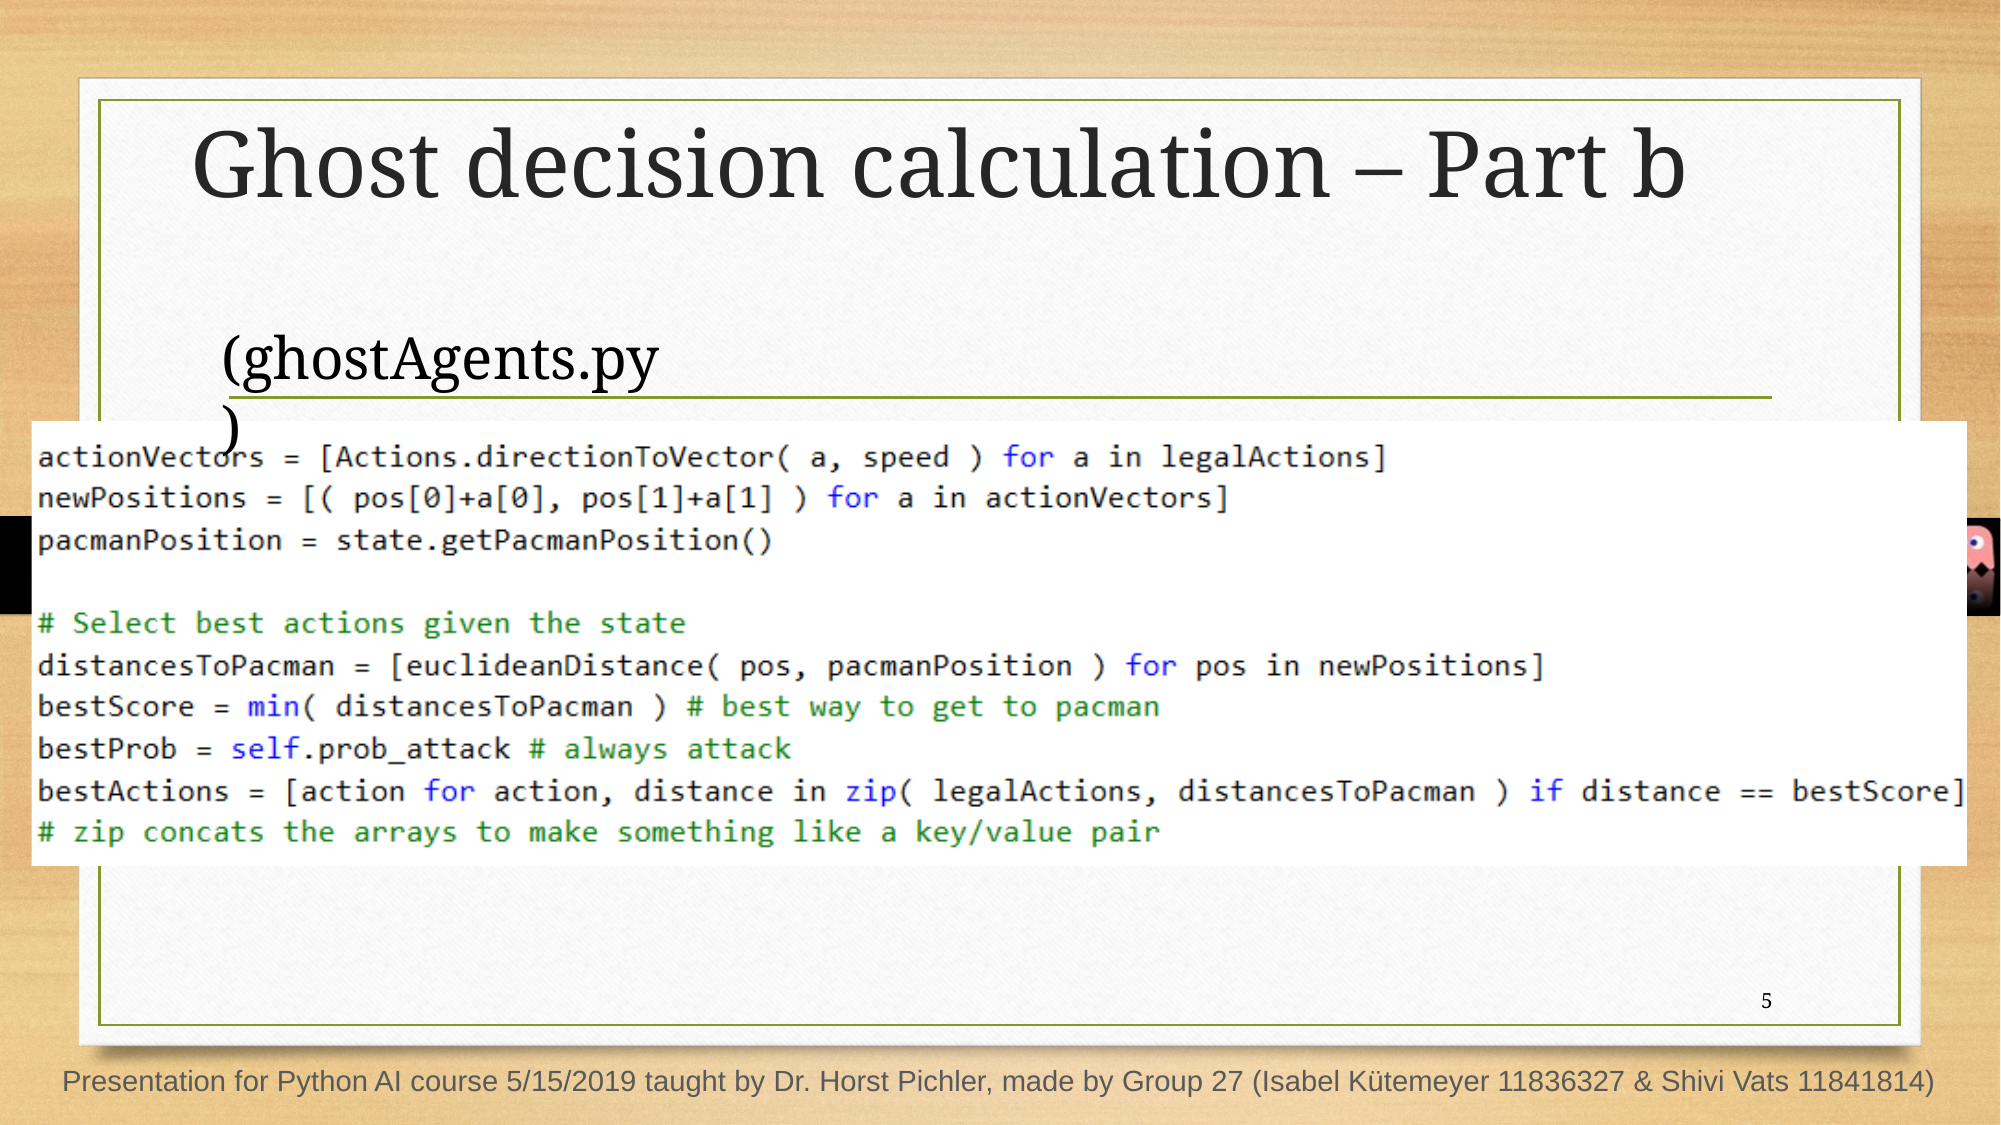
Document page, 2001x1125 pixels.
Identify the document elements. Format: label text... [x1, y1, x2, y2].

title Ghost decision calculation – Part b [153, 53, 1729, 268]
picture [0, 0, 2001, 1125]
text_box (ghostAgents.py) [207, 313, 684, 421]
slide_number 5 [1698, 979, 1788, 1025]
